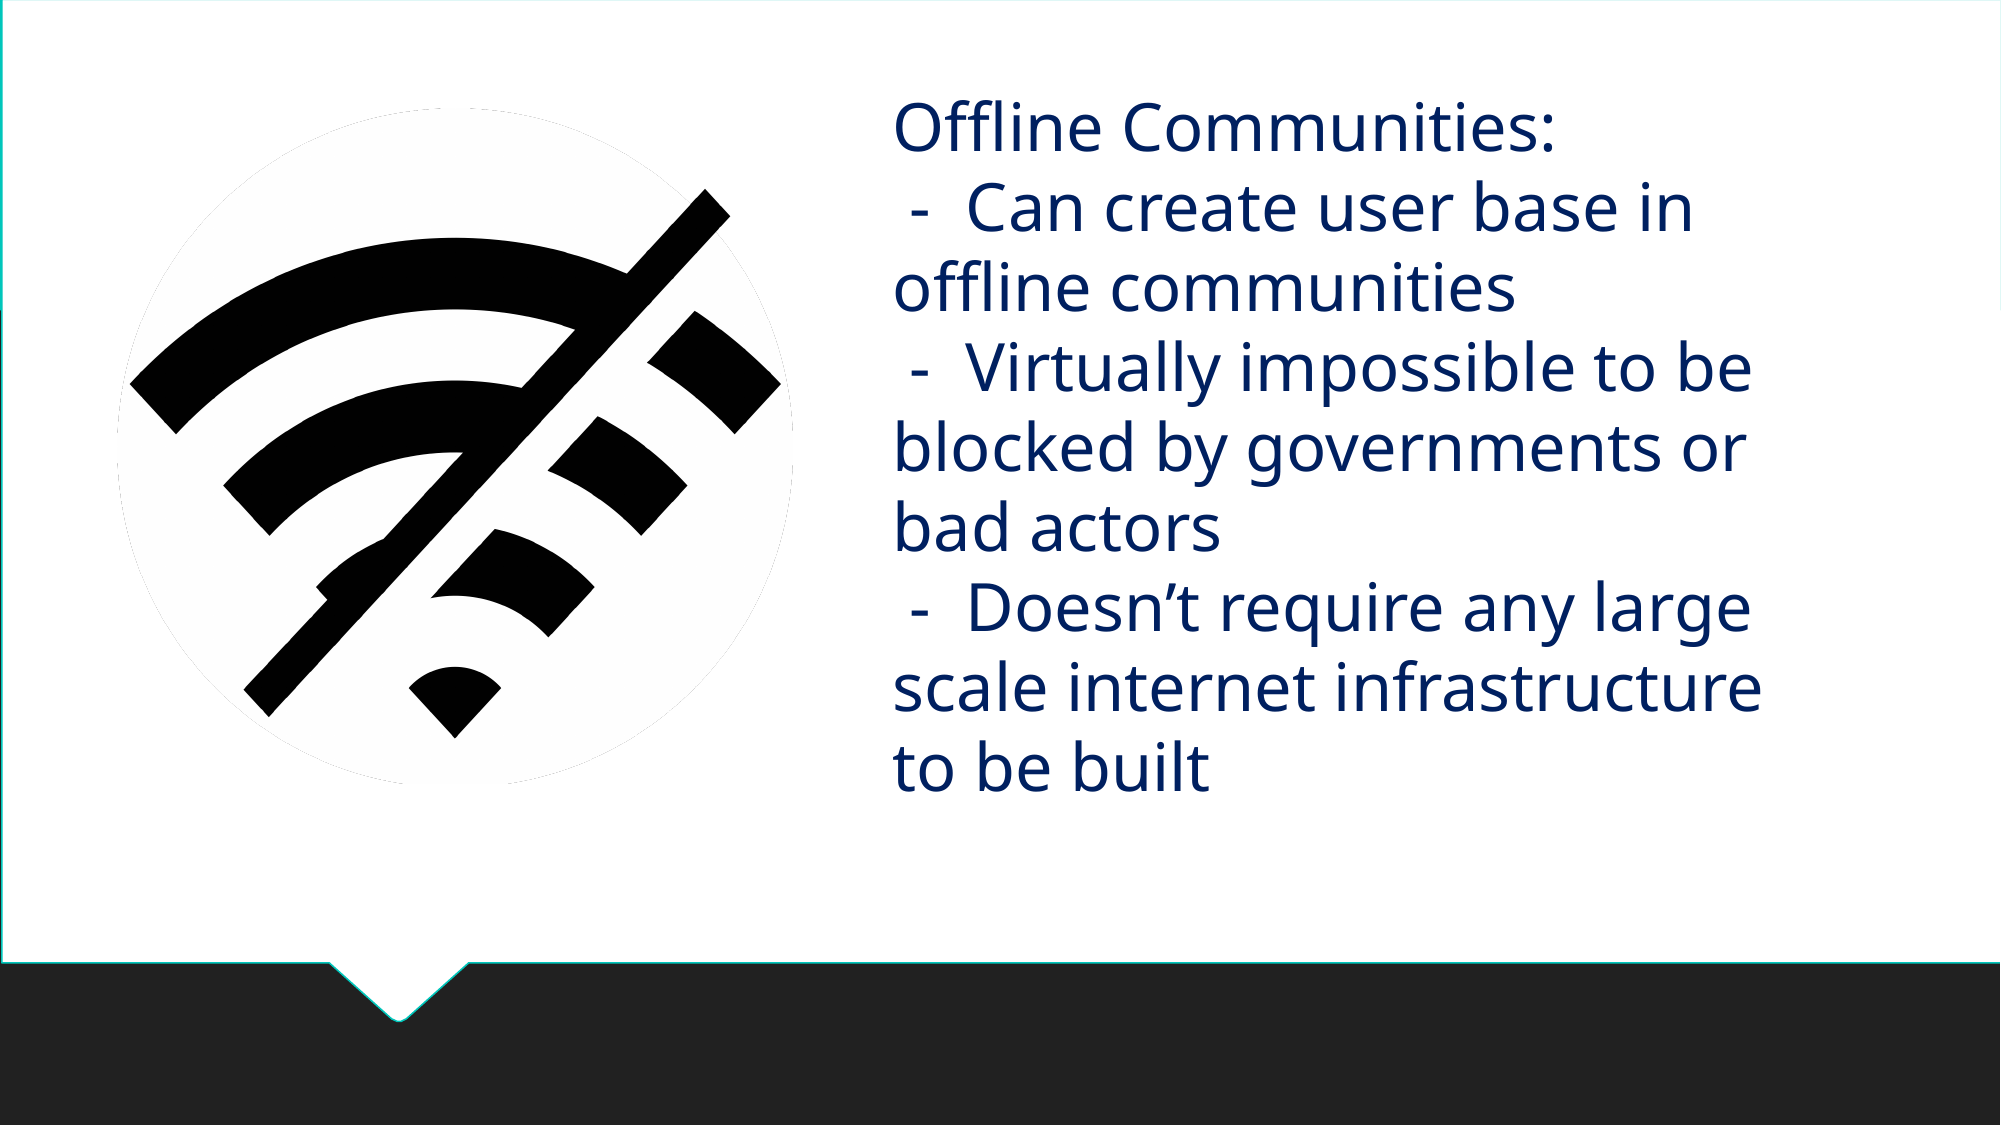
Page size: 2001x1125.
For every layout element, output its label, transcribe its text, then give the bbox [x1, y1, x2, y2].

text_box Offline Communities: - Can create user base in offline communities - Virtually impossible to be blocked by governments or bad actors - Doesn’t require any large scale internet infrastructure to be built [878, 77, 1835, 892]
text_box [1, 0, 2000, 1023]
picture [117, 108, 793, 784]
